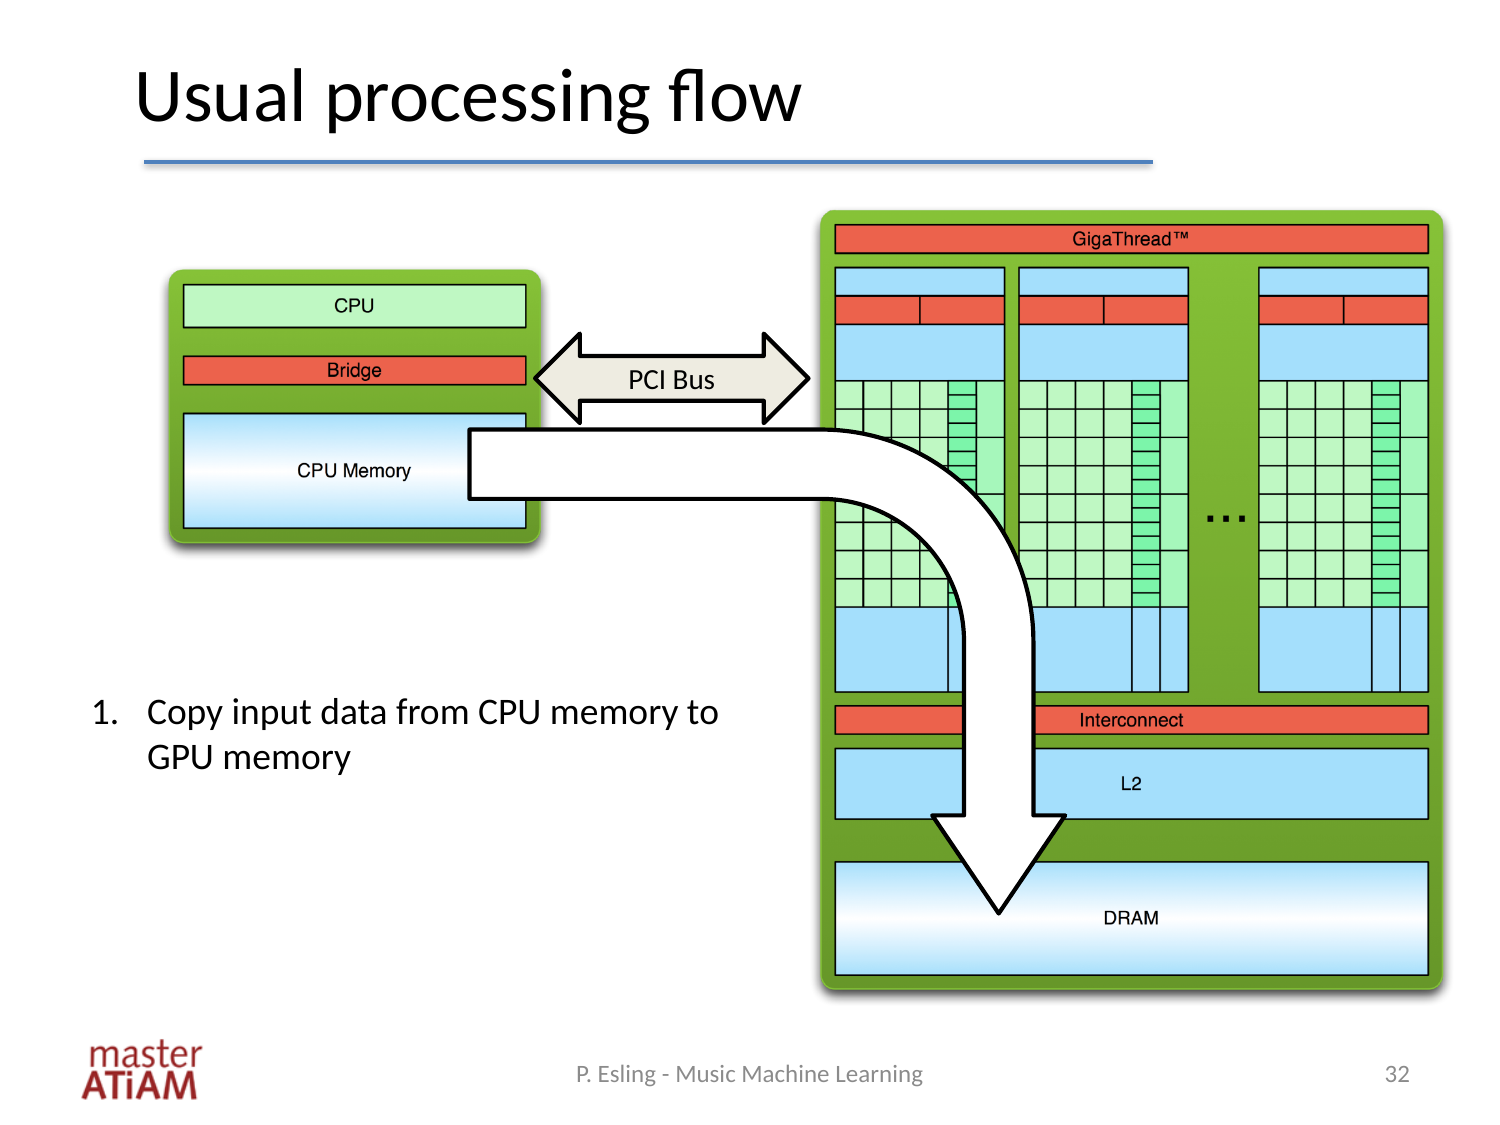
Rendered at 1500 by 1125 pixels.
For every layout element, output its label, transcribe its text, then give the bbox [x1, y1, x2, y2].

picture [136, 244, 571, 580]
text_box PCI Bus [576, 331, 783, 426]
picture [80, 1038, 205, 1101]
text_box Copy input data from CPU memory to GPU memory [76, 679, 750, 785]
title Usual processing flow [119, 37, 1206, 145]
picture [788, 185, 1474, 1027]
text_box [576, 427, 783, 501]
slide_number 32 [1074, 1042, 1425, 1103]
footer P. Esling - Music Machine Learning [512, 1042, 988, 1103]
